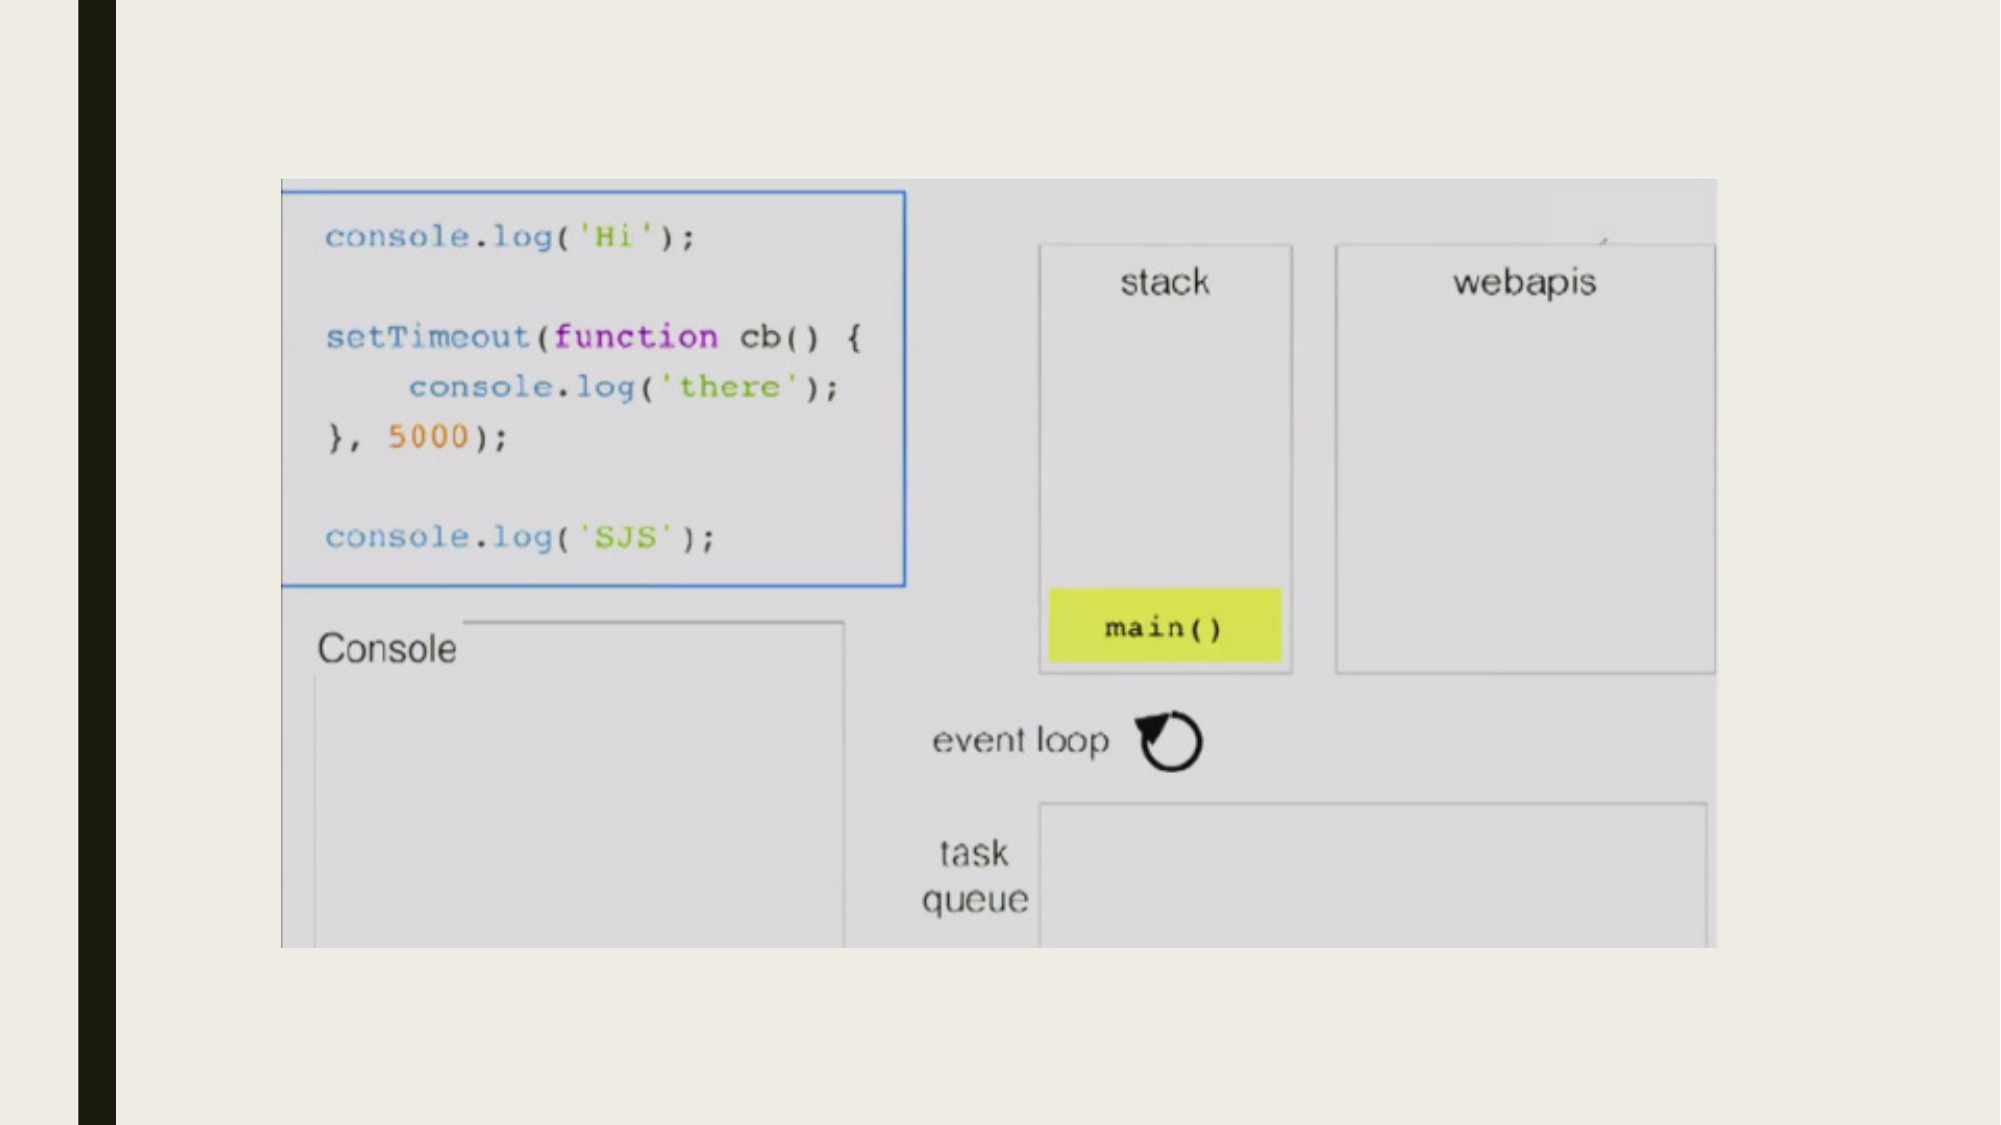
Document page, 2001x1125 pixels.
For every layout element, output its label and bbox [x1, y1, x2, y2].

picture [281, 177, 1719, 948]
